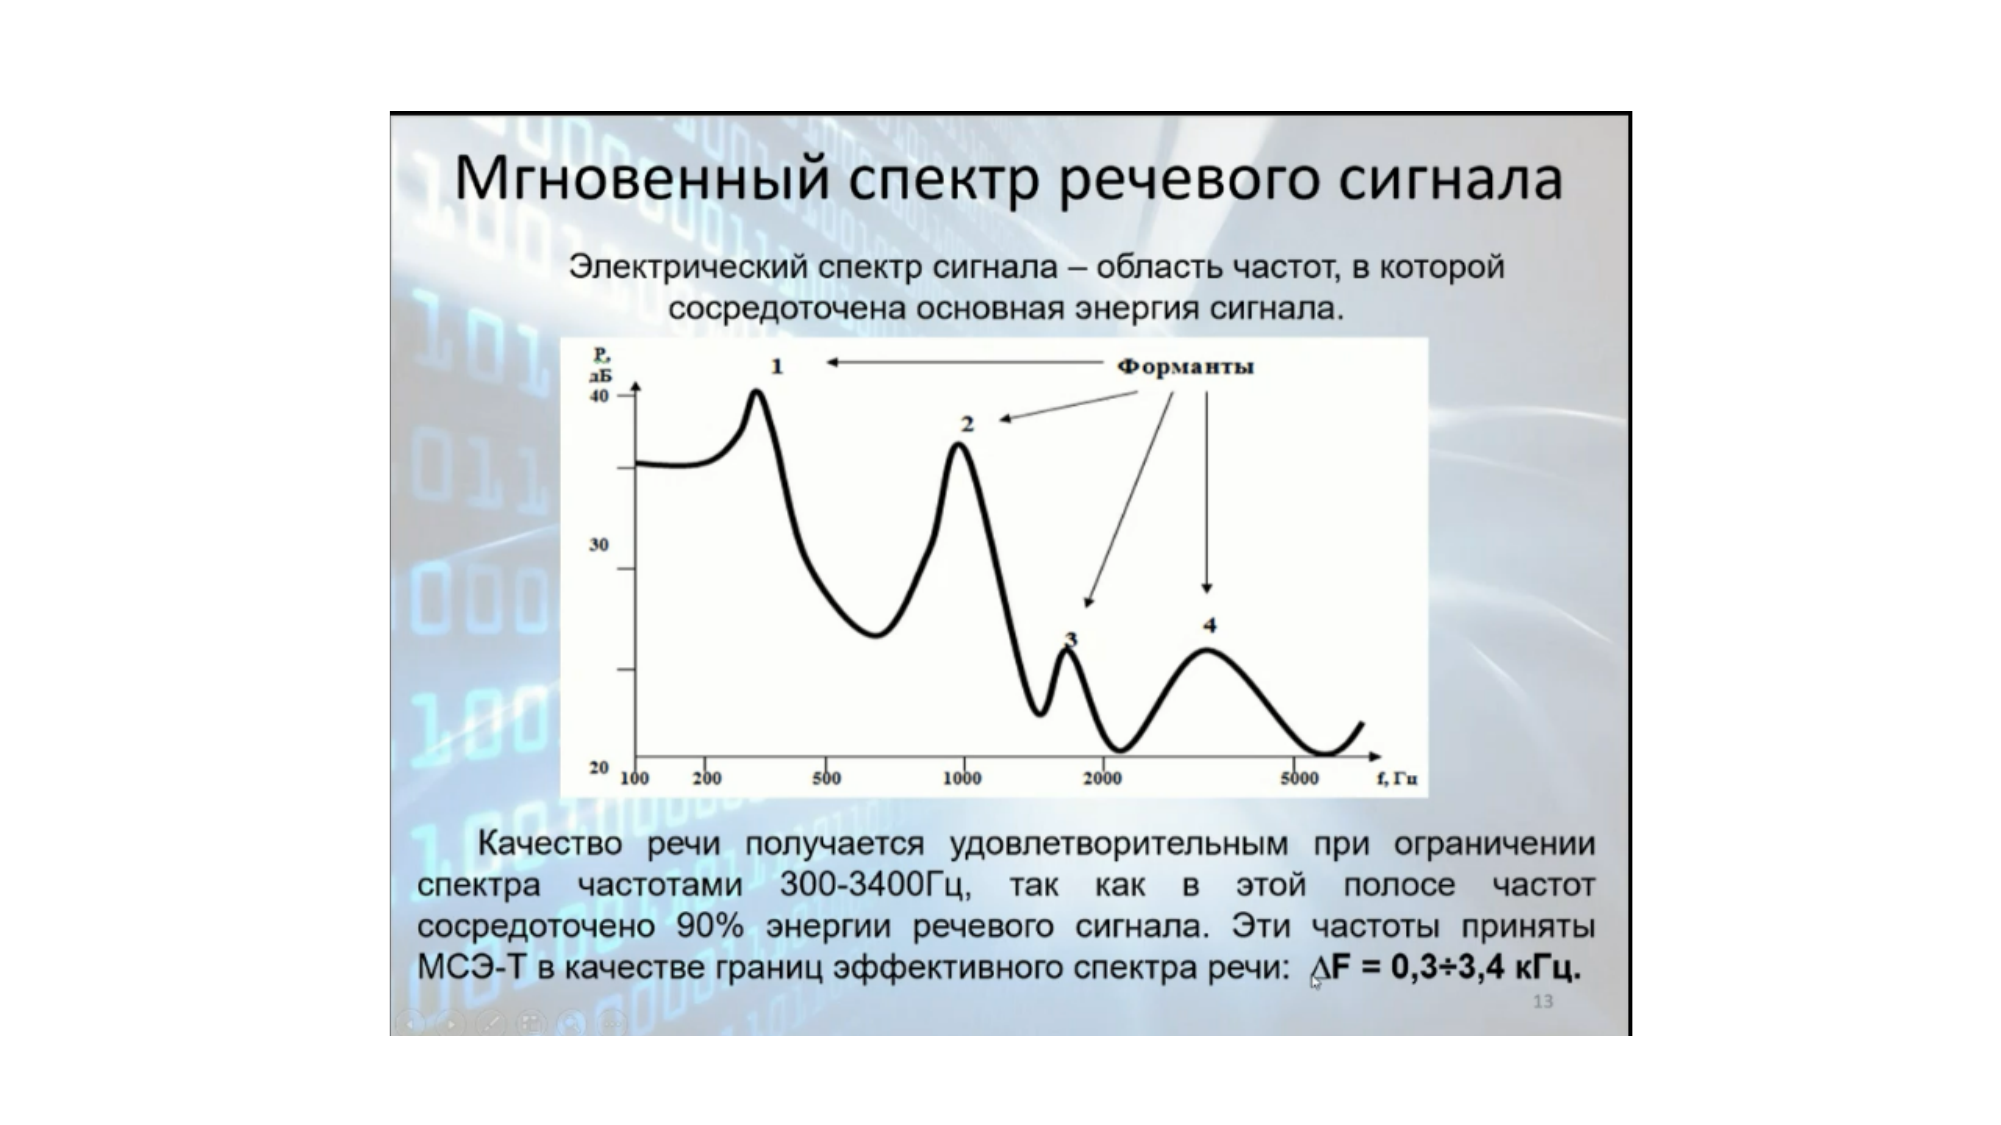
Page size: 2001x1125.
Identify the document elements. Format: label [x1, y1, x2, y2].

picture [389, 111, 1633, 1036]
